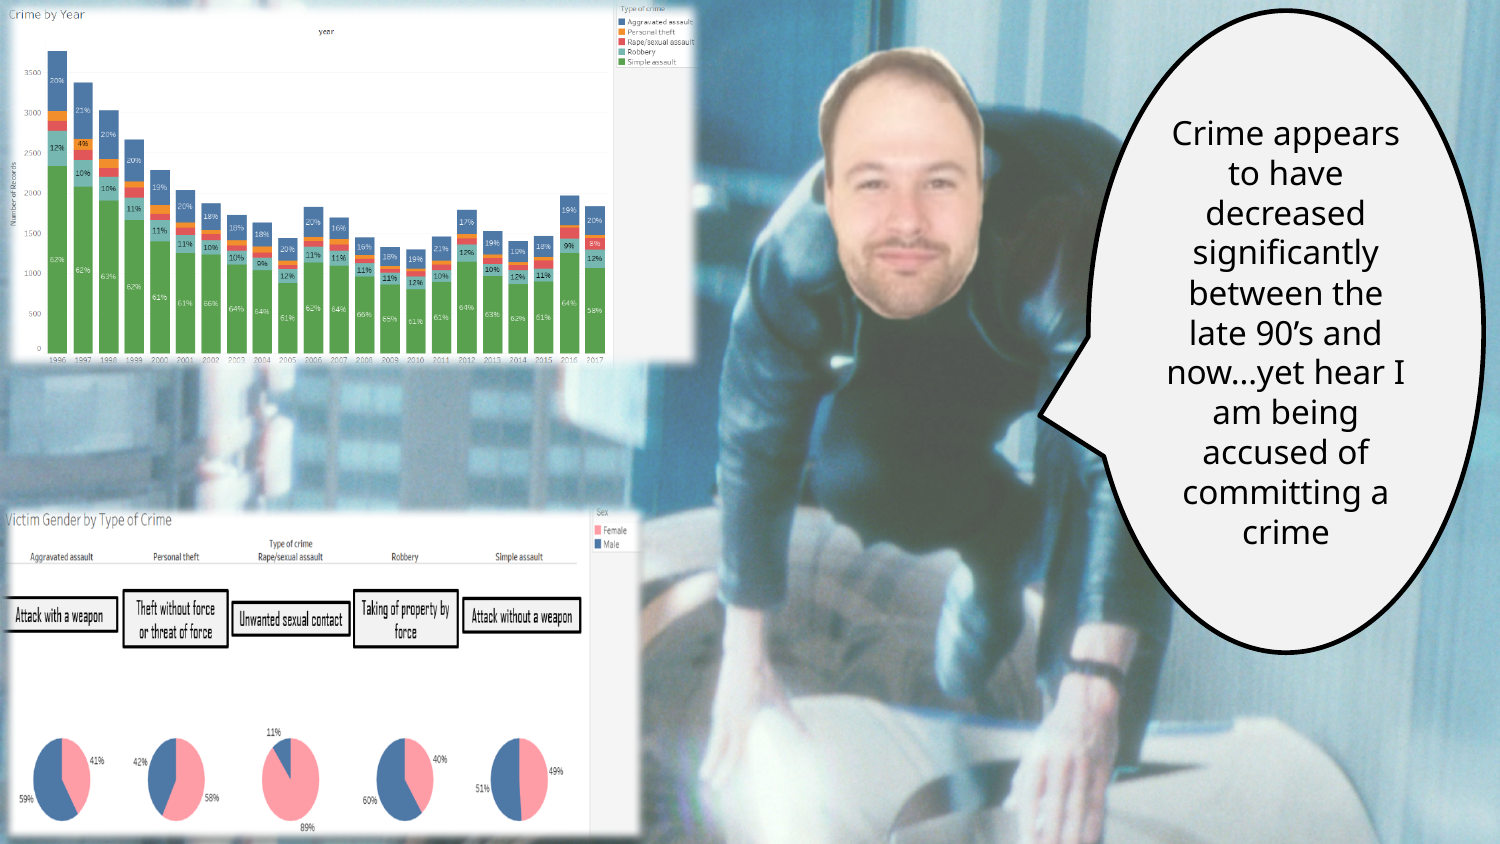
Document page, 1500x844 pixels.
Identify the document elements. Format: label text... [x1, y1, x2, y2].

picture [0, 0, 704, 373]
text_box Crime appears to have decreased significantly between the late 90’s and now…yet hear I am being accused of committing a crime [1039, 10, 1484, 653]
picture [0, 503, 648, 844]
